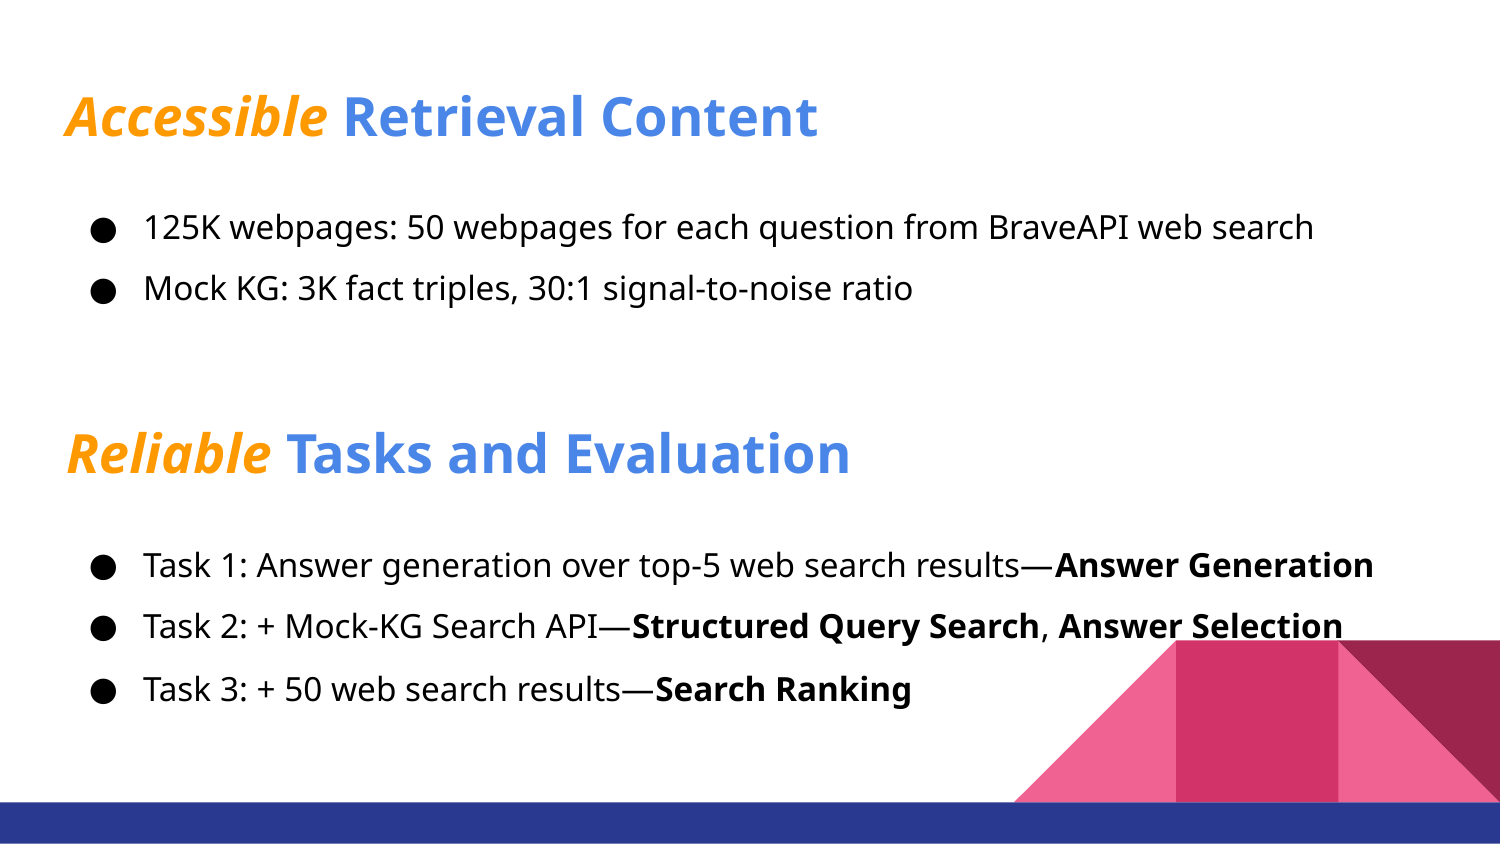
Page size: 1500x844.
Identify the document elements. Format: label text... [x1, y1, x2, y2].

text_box Task 1: Answer generation over top-5 web search results—Answer Generation Task 2: + Mock-KG Search API—Structured Query Search, Answer Selection Task 3: + 50 web search results—Search Ranking [53, 522, 1435, 699]
text_box 125K webpages: 50 webpages for each question from BraveAPI web search Mock KG: 3K fact triples, 30:1 signal-to-noise ratio [53, 185, 1435, 362]
text_box Reliable Tasks and Evaluation [51, 404, 1449, 505]
text_box Accessible Retrieval Content [51, 67, 1449, 167]
